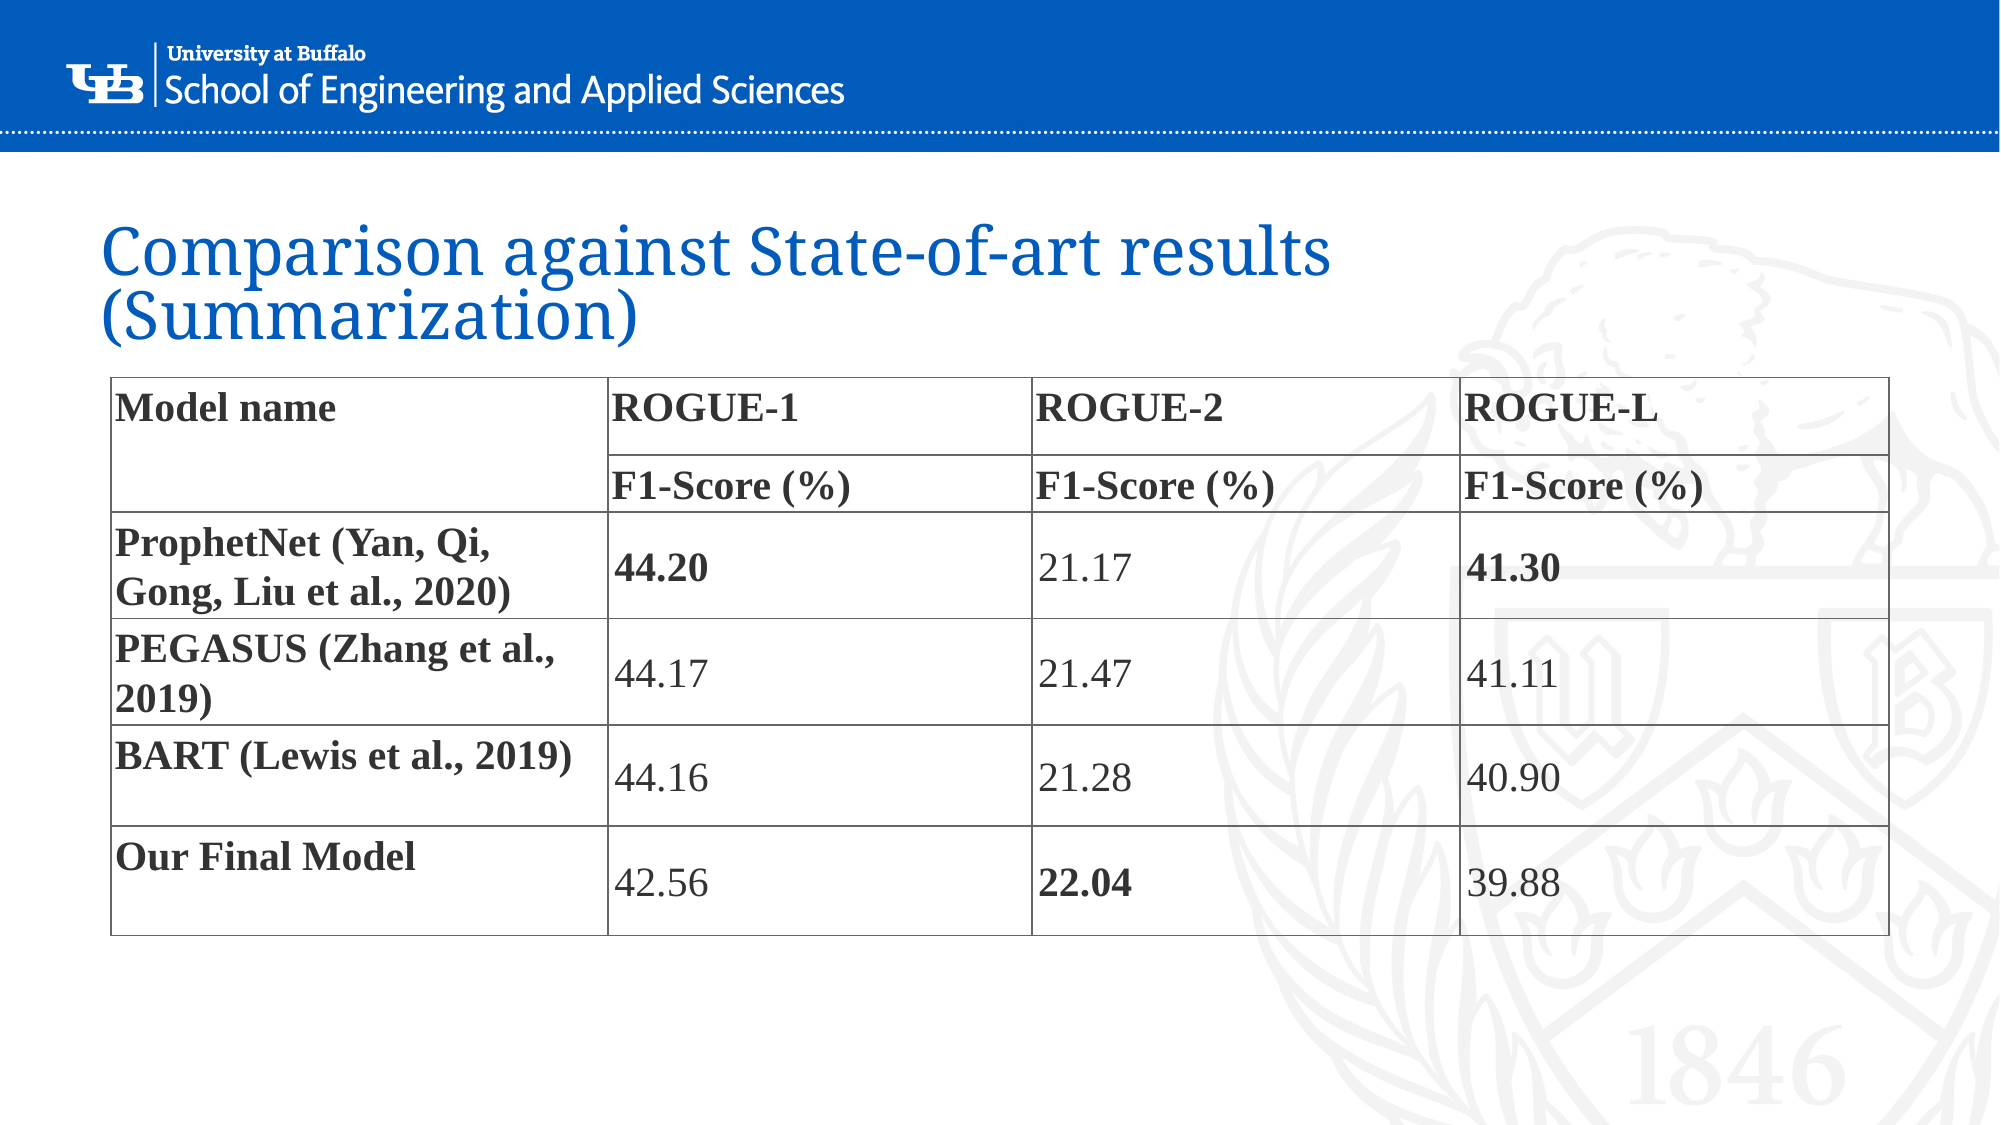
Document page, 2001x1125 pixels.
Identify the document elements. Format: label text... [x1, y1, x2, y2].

table_cell F1-Score (%) [1461, 456, 1888, 511]
table_cell 41.11 [1461, 619, 1888, 724]
table_cell 39.88 [1461, 827, 1888, 935]
table_header ROGUE-L [1461, 378, 1888, 454]
table_cell F1-Score (%) [609, 456, 1031, 511]
table_cell PEGASUS (Zhang et al., 2019) [112, 619, 607, 724]
table_cell 21.47 [1033, 619, 1459, 724]
table_cell Our Final Model [112, 827, 607, 935]
table_cell 42.56 [609, 827, 1031, 935]
table_cell BART (Lewis et al., 2019) [112, 726, 607, 825]
table_header Model name [112, 378, 607, 511]
table_cell 21.17 [1033, 513, 1459, 618]
table_cell 41.30 [1461, 513, 1888, 618]
table_cell 21.28 [1033, 726, 1459, 825]
picture [0, 0, 2000, 1125]
table_cell 44.17 [609, 619, 1031, 724]
table_cell ProphetNet (Yan, Qi, Gong, Liu et al., 2020) [112, 513, 607, 618]
table_cell 44.16 [609, 726, 1031, 825]
table_cell F1-Score (%) [1033, 456, 1459, 511]
table_header ROGUE-1 [609, 378, 1031, 454]
table_cell 40.90 [1461, 726, 1888, 825]
table_header ROGUE-2 [1033, 378, 1459, 454]
table_cell 44.20 [609, 513, 1031, 618]
table_cell 22.04 [1033, 827, 1459, 935]
title Comparison against State-of-art results (Summarization) [92, 216, 1819, 335]
